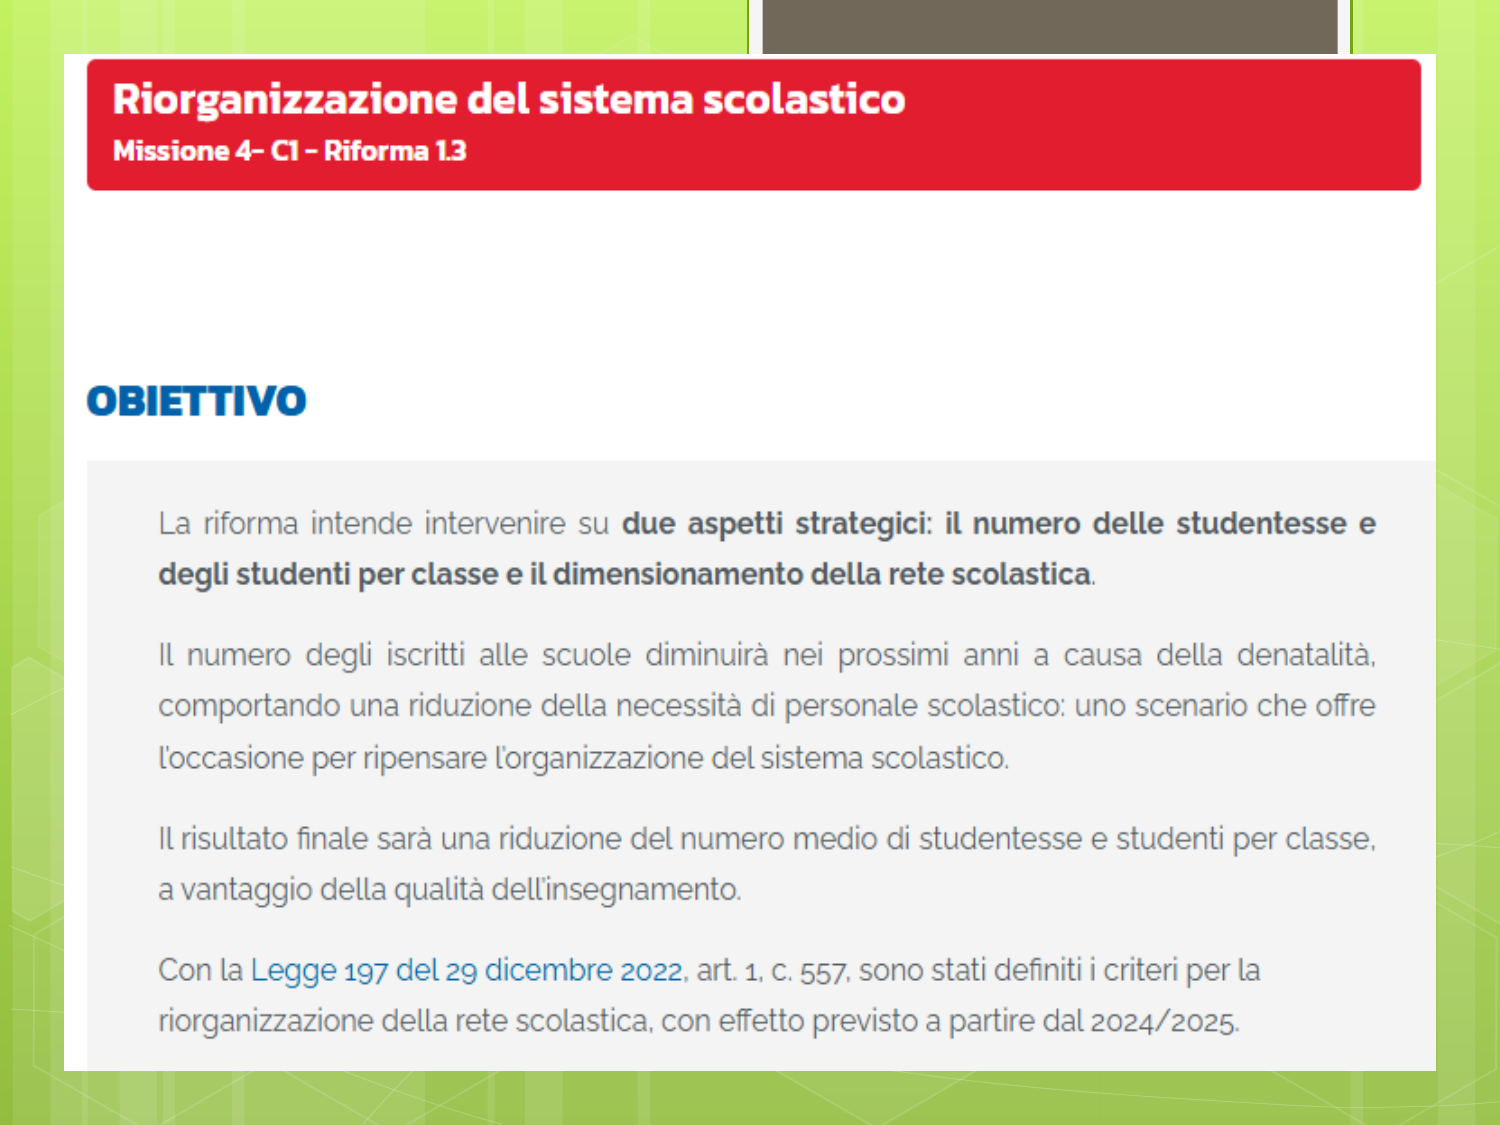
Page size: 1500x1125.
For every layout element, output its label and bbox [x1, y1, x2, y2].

picture [64, 54, 1436, 1071]
